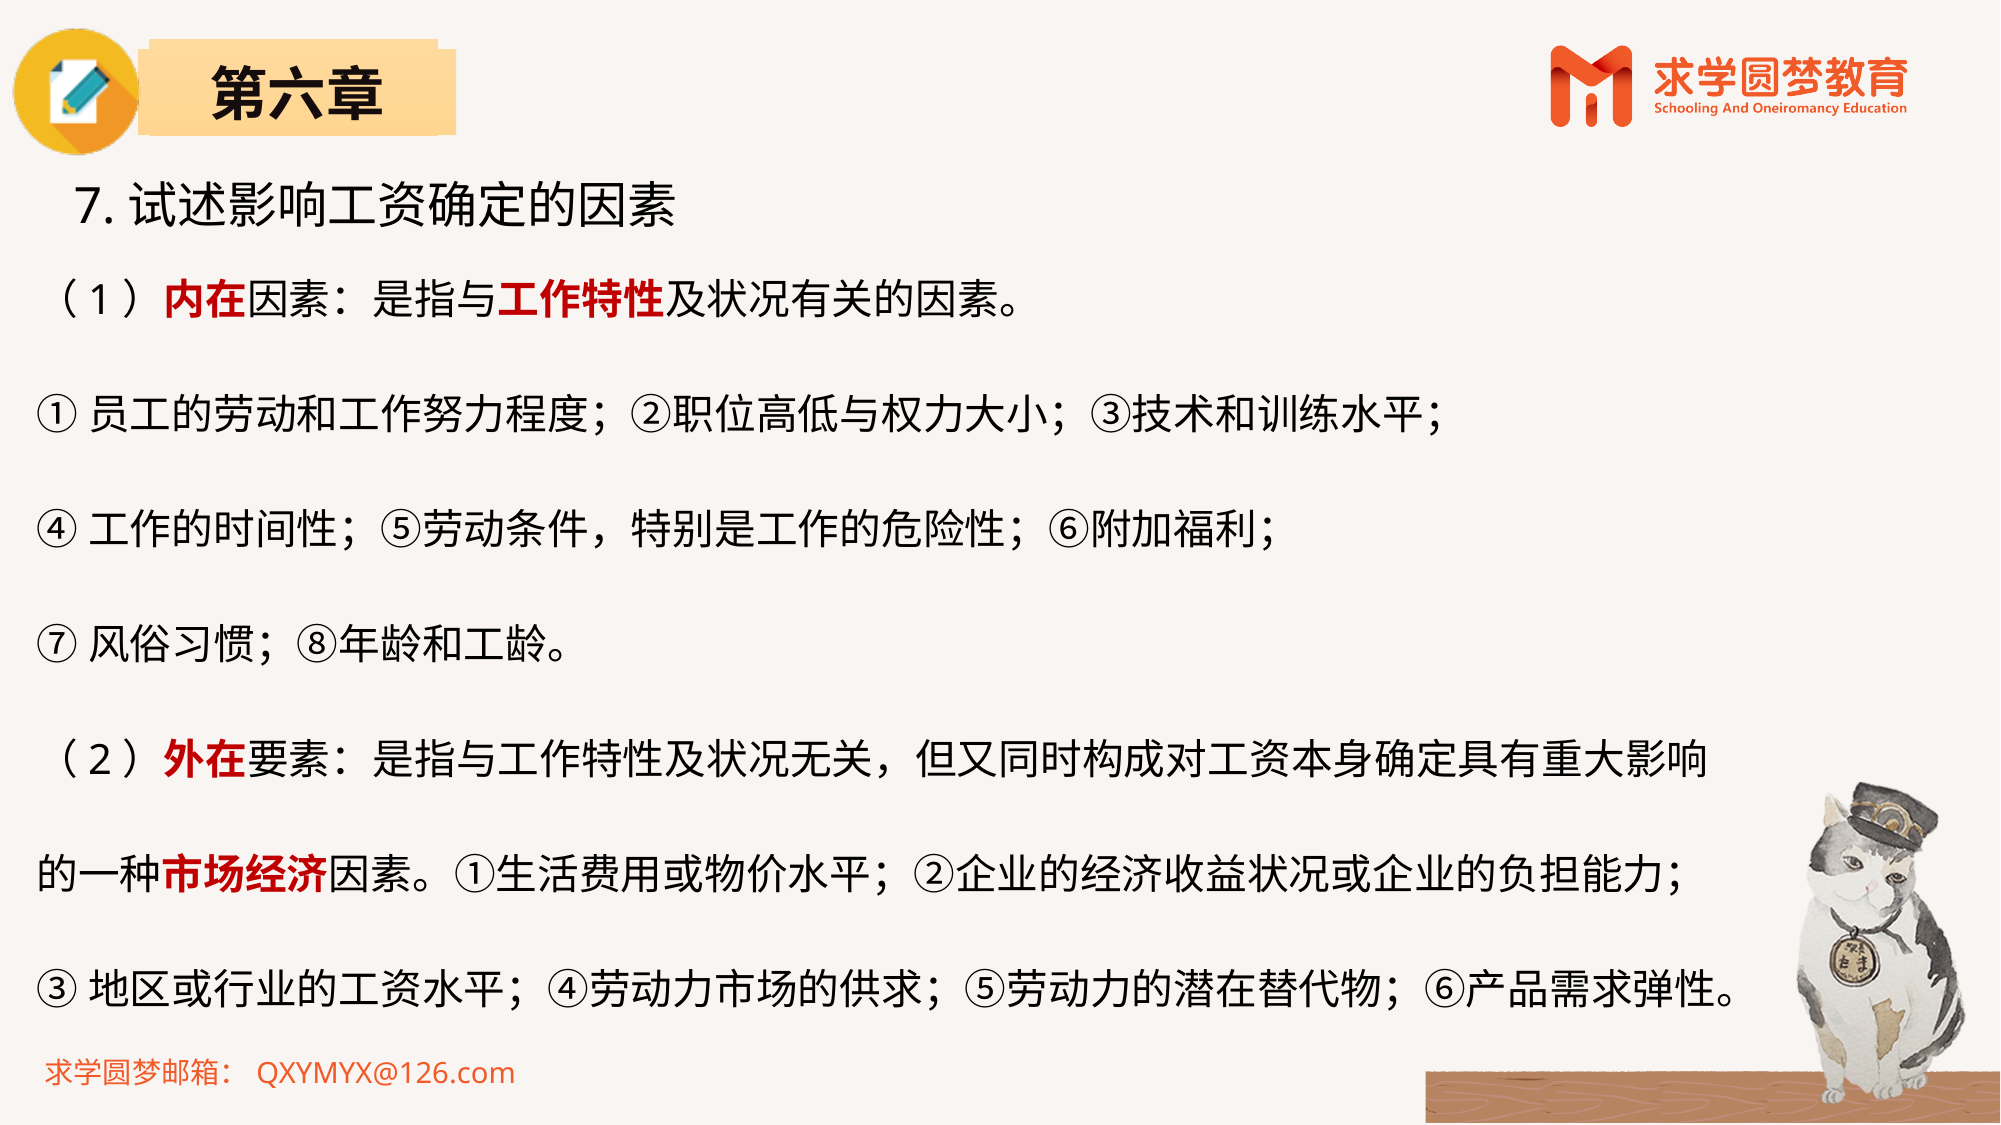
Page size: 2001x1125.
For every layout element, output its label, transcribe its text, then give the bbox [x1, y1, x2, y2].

text_box 7.试述影响工资确定的因素 [58, 118, 1369, 200]
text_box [150, 39, 457, 136]
picture [1425, 490, 2001, 1123]
text_box （1）内在因素：是指与工作特性及状况有关的因素。 ①员工的劳动和工作努力程度；②职位高低与权力大小；③技术和训练水平； ④工作的时间性；⑤劳动条件，特别是工作的危险性；⑥附加福利； ⑦风俗习惯；⑧年龄和工龄。 （2）外在要素：是指与工作特性及状况无关，但又同时构成对工资本身确定具有重大影响的一种市场经济因素。①生活费用或物价水平；②企业的经济收益状况或企业的负担能力； ③地区或行业的工资水平；④劳动力市场的供求；⑤劳动力的潜在替代物；⑥产品需求弹性。 [21, 200, 1752, 1021]
picture [0, 12, 150, 163]
picture [1540, 38, 1925, 132]
